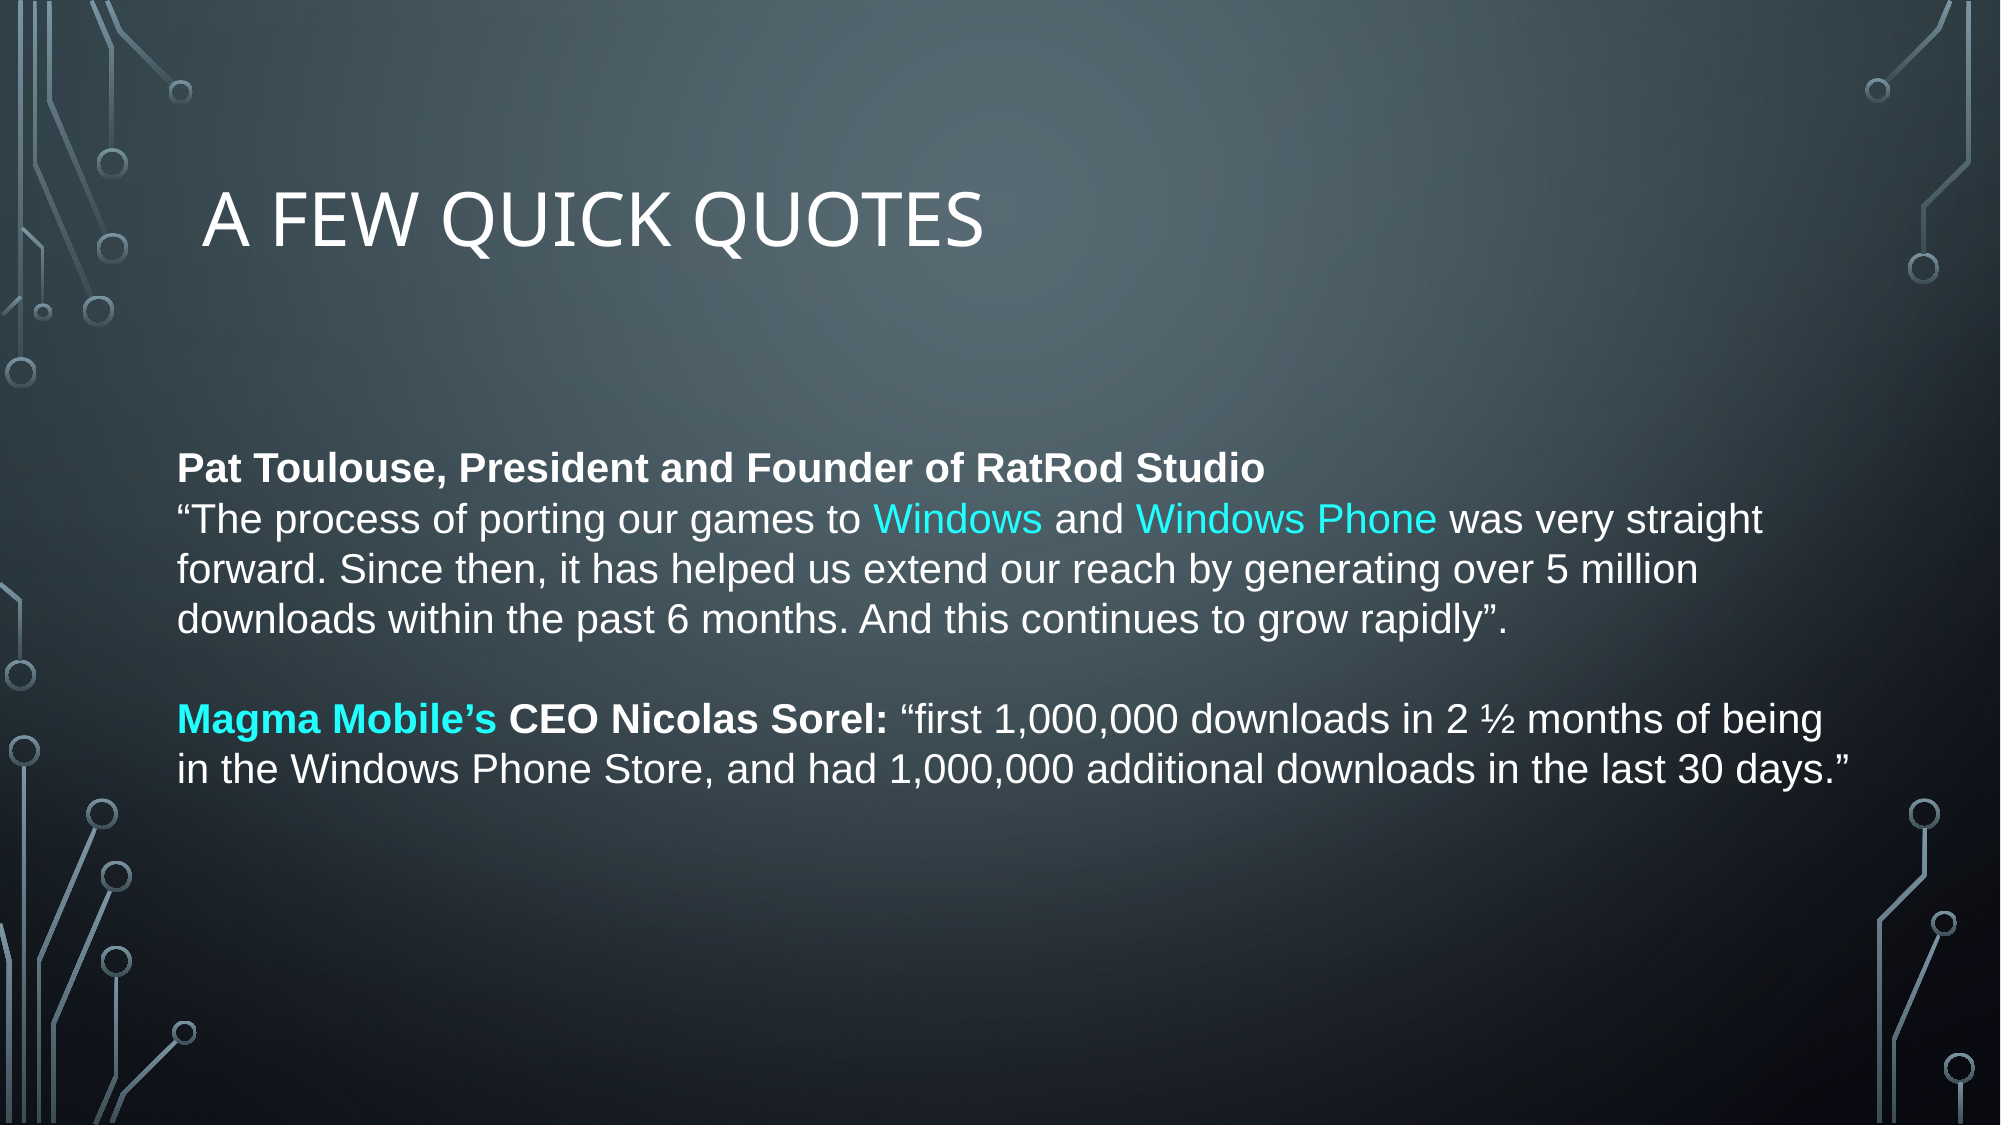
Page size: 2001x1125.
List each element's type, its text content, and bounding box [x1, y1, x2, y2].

title A few quick Quotes [187, 101, 1813, 344]
text_box Pat Toulouse, President and Founder of RatRod Studio “The process of porting our games to Windows and Windows Phone was very straight forward. Since then, it has helped us extend our reach by generating over 5 million downloads within the past 6 months. And this continues to grow rapidly”. Magma Mobile’s CEO Nicolas Sorel: “first 1,000,000 downloads in 2 ½ months of being in the Windows Phone Store, and had 1,000,000 additional downloads in the last 30 days.” [187, 441, 1847, 792]
